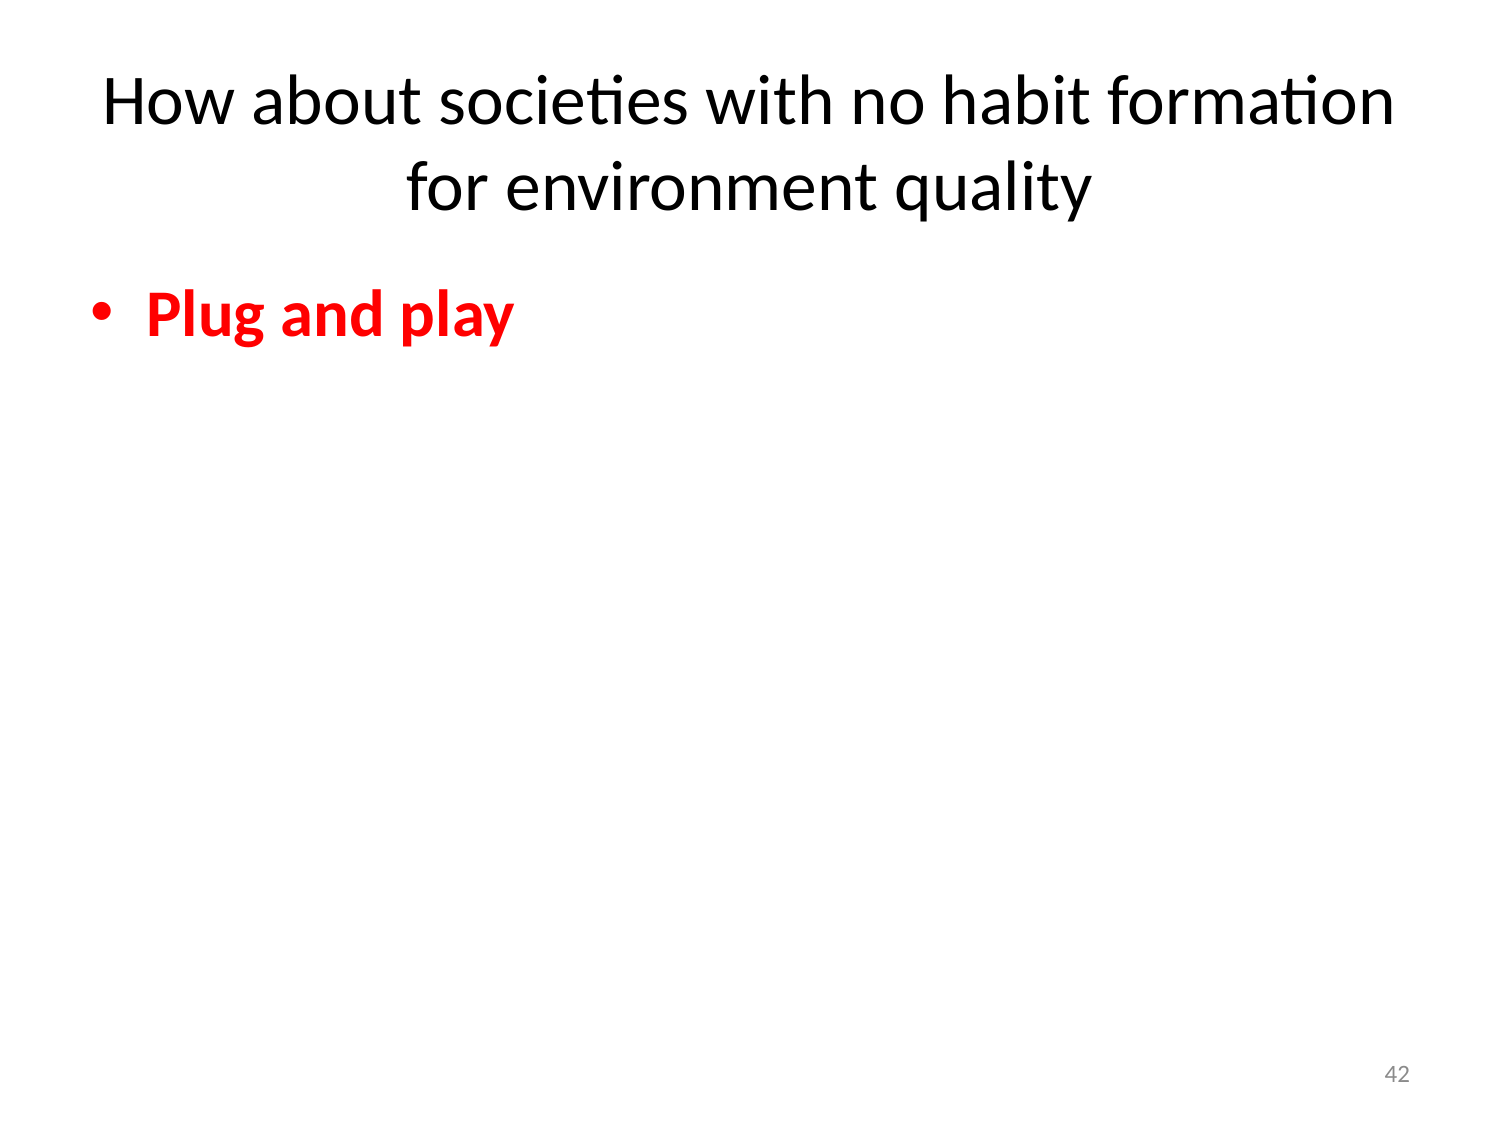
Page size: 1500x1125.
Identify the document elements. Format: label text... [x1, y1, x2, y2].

slide_number 42 [1074, 1042, 1425, 1103]
title How about societies with no habit formation for environment quality [75, 45, 1425, 233]
list Plug and play [75, 262, 1425, 1005]
